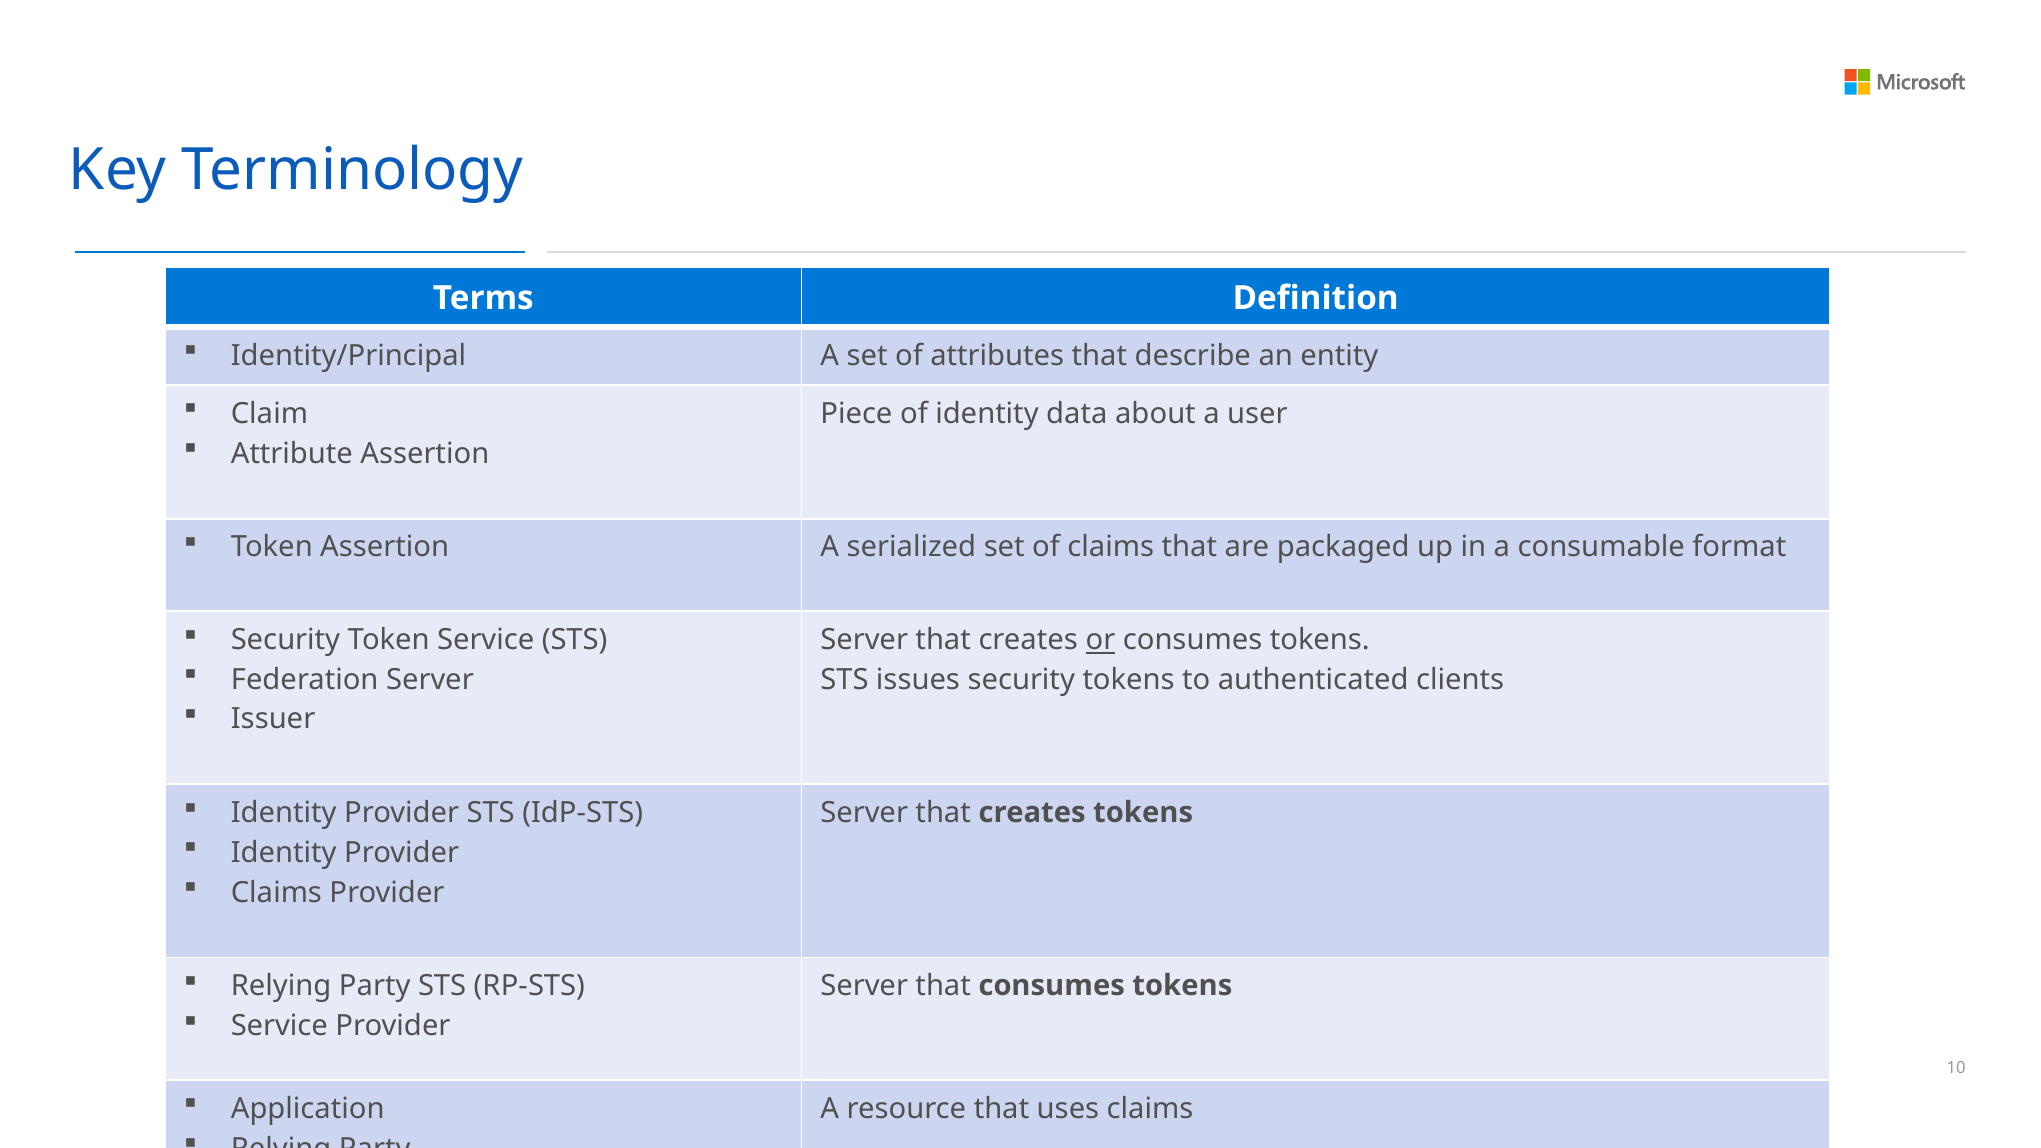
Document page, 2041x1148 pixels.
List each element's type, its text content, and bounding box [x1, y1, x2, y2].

table_cell A serialized set of claims that are packaged up in a consumable format [802, 520, 1829, 610]
slide_number 9 [1904, 1058, 1966, 1077]
table_cell Server that consumes tokens [802, 958, 1829, 1079]
table_cell Security Token Service (STS) Federation Server Issuer [166, 612, 801, 783]
table_cell Identity/Principal [166, 330, 801, 384]
table_cell Identity Provider STS (IdP-STS) Identity Provider Claims Provider [166, 785, 801, 957]
table_cell Piece of identity data about a user [802, 386, 1829, 518]
table_cell Server that creates tokens [802, 785, 1829, 957]
table_cell A set of attributes that describe an entity [802, 330, 1829, 384]
table_cell Relying Party STS (RP-STS) Service Provider [166, 958, 801, 1079]
table_cell A resource that uses claims [802, 1081, 1829, 1148]
list Key Terminology [45, 120, 1968, 200]
table_header Terms [166, 268, 801, 324]
table_cell Claim Attribute Assertion [166, 386, 801, 518]
table_cell Token Assertion [166, 520, 801, 610]
table_header Definition [802, 268, 1829, 324]
table_cell Server that creates or consumes tokens. STS issues security tokens to authenticated clients [802, 612, 1829, 783]
table_cell Application Relying Party [166, 1081, 801, 1148]
